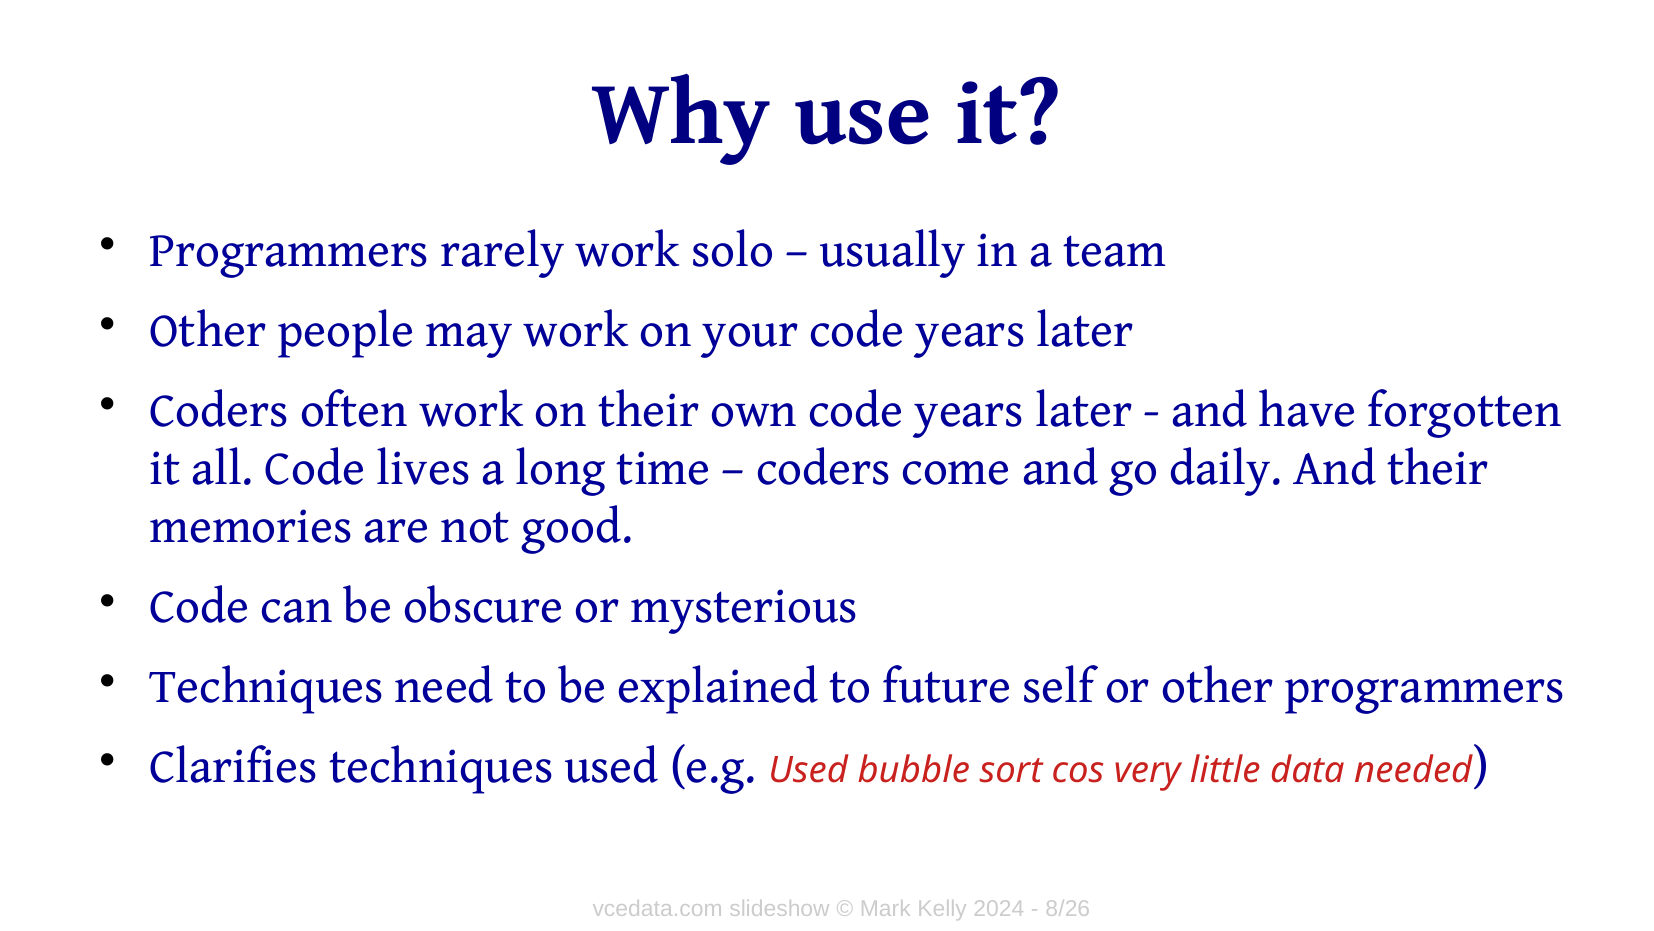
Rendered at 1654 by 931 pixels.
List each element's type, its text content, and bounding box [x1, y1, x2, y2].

list Programmers rarely work solo – usually in a team Other people may work on your code years later Coders often work on their own code years later - and have forgotten it all. Code lives a long time – coders come and go daily. And their memories are not good. Code can be obscure or mysterious Techniques need to be explained to future self or other programmers Clarifies techniques used (e.g. Used bubble sort cos very little data needed) [82, 217, 1571, 857]
title Why use it? [82, 29, 1571, 185]
text_box vcedata.com slideshow © Mark Kelly 2024 - 8/26 [354, 885, 1329, 930]
